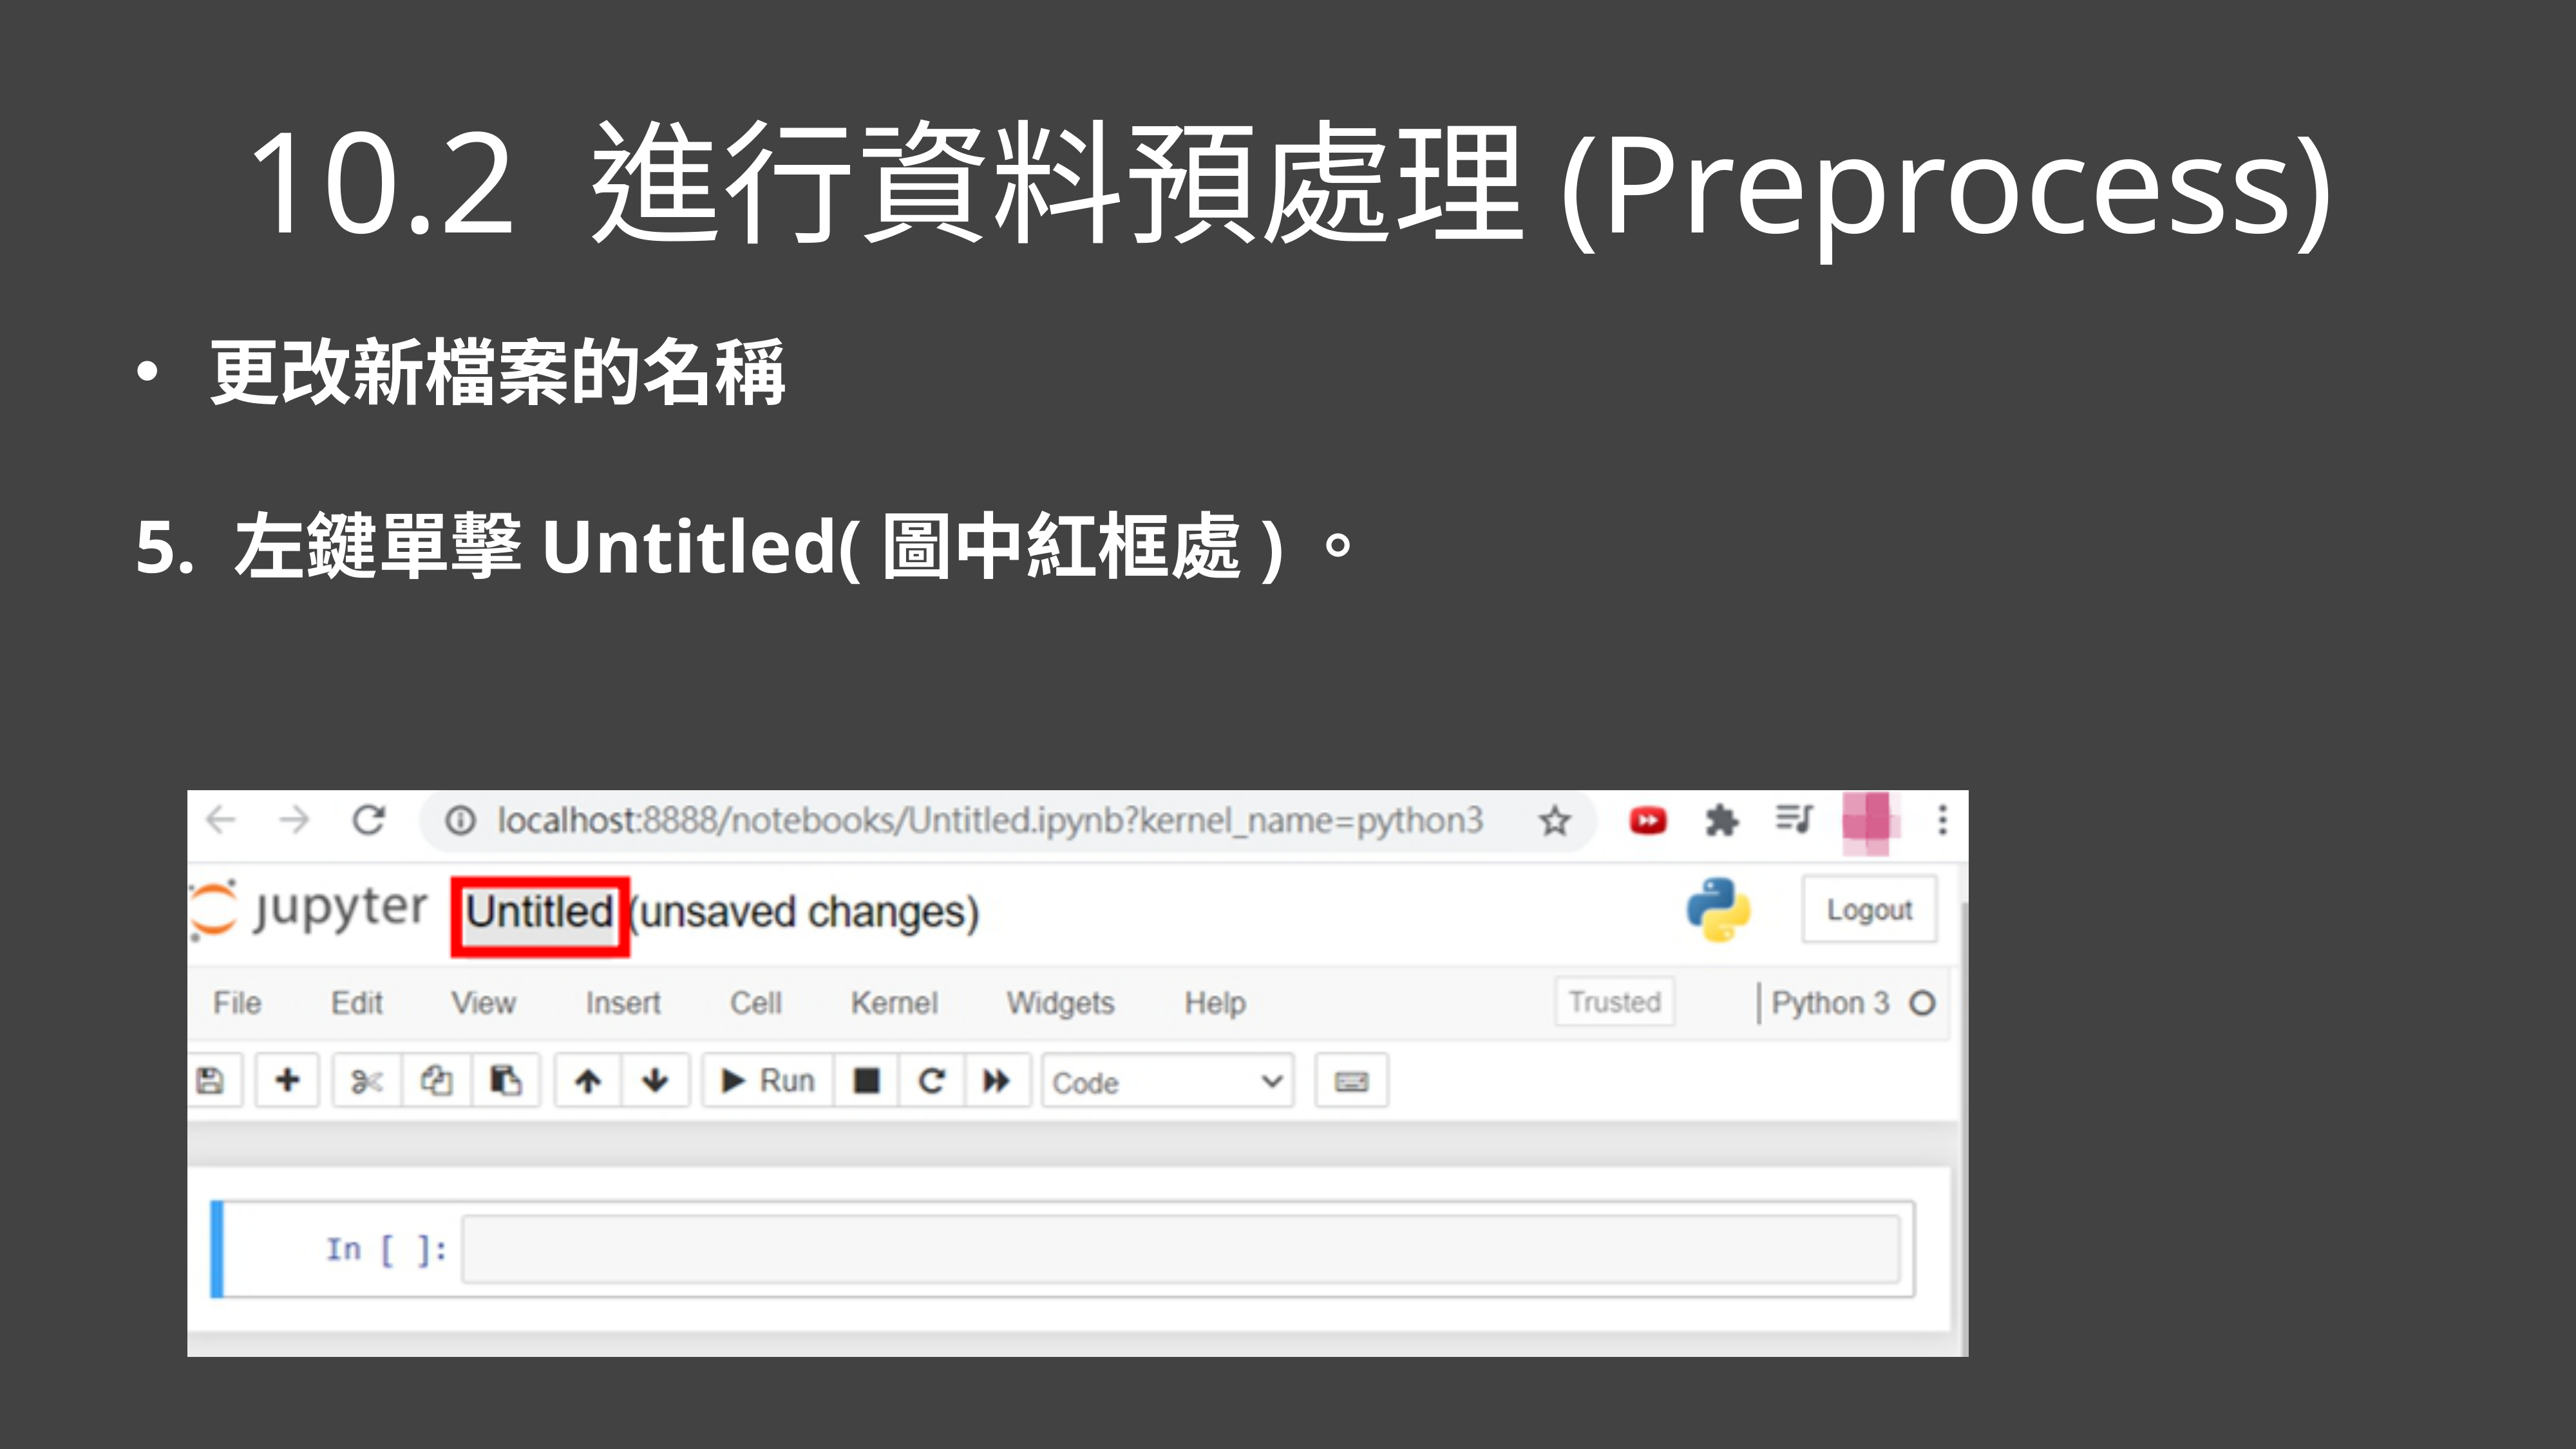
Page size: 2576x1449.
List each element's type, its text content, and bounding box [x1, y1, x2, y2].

picture [187, 790, 1969, 1357]
text_box 更改新檔案的名稱 5. 左鍵單擊Untitled(圖中紅框處)。 [127, 319, 2079, 595]
title 10.2 進行資料預處理(Preprocess) [127, 4, 2449, 350]
